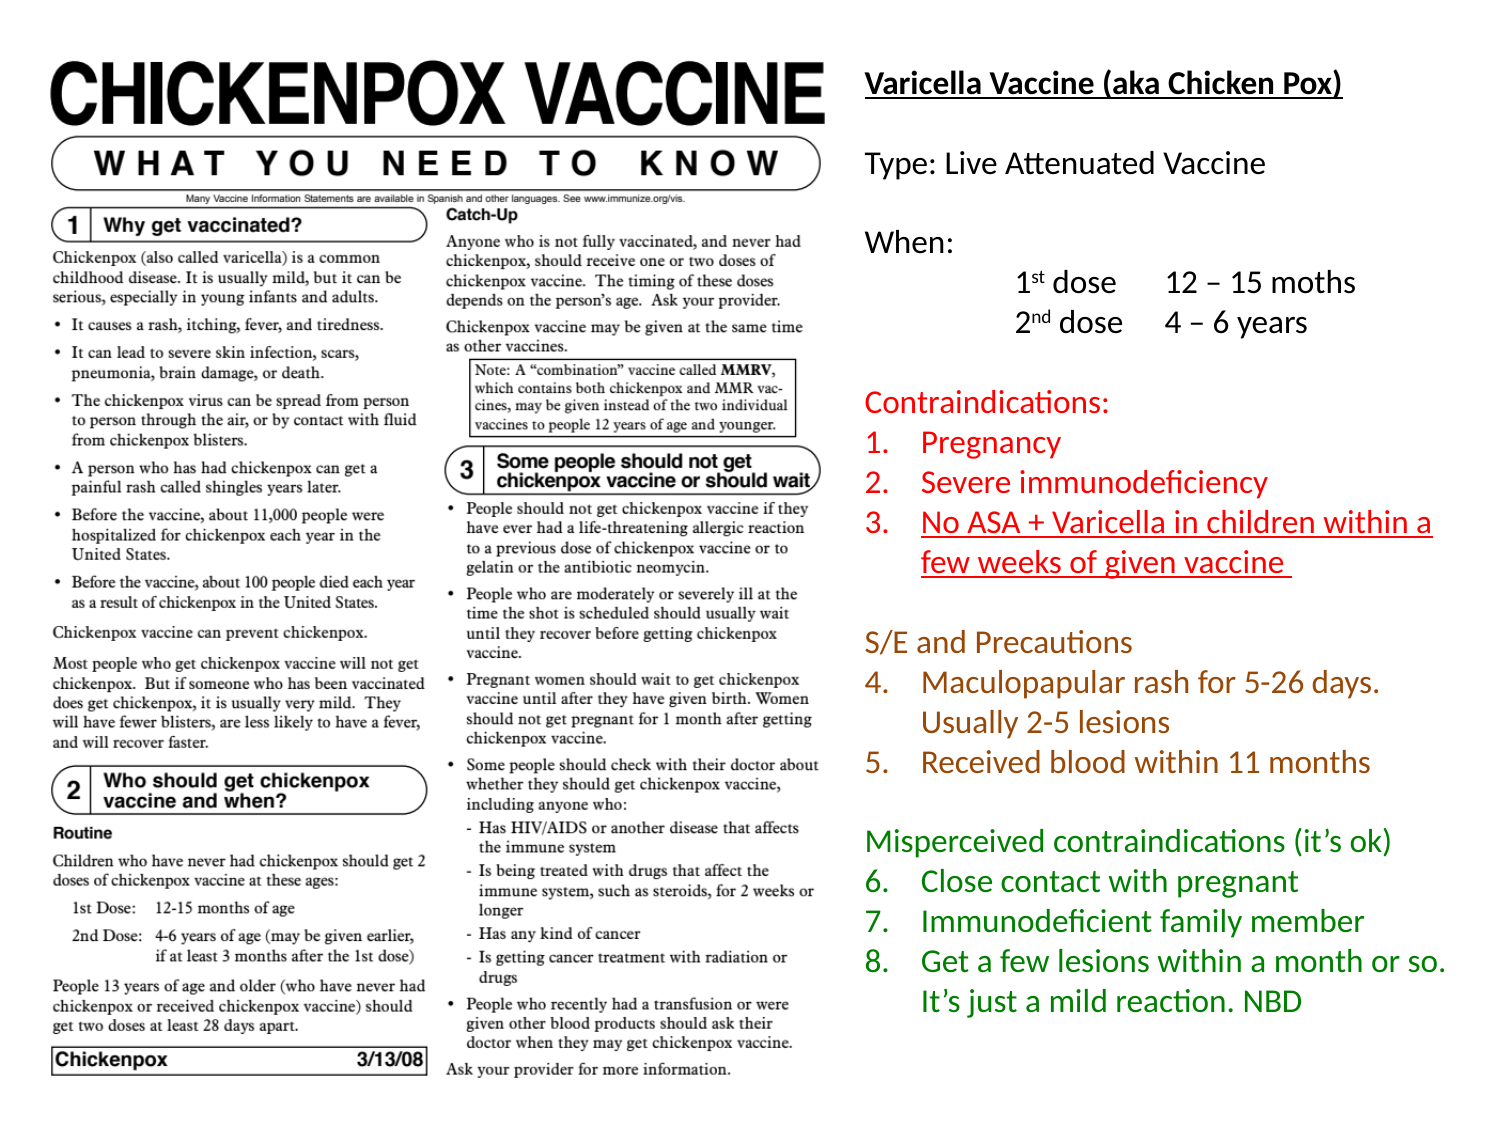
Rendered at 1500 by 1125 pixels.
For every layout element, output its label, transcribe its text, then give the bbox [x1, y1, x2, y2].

text_box Varicella Vaccine (aka Chicken Pox) Type: Live Attenuated Vaccine When: 1st dose 12 – 15 moths 2nd dose 4 – 6 years Contraindications: Pregnancy Severe immunodeficiency No ASA + Varicella in children within a few weeks of given vaccine S/E and Precautions Maculopapular rash for 5-26 days. Usually 2-5 lesions Received blood within 11 months Misperceived contraindications (it’s ok) Close contact with pregnant Immunodeficient family member Get a few lesions within a month or so. It’s just a mild reaction. NBD [874, 53, 1475, 1027]
picture [0, 0, 870, 1125]
